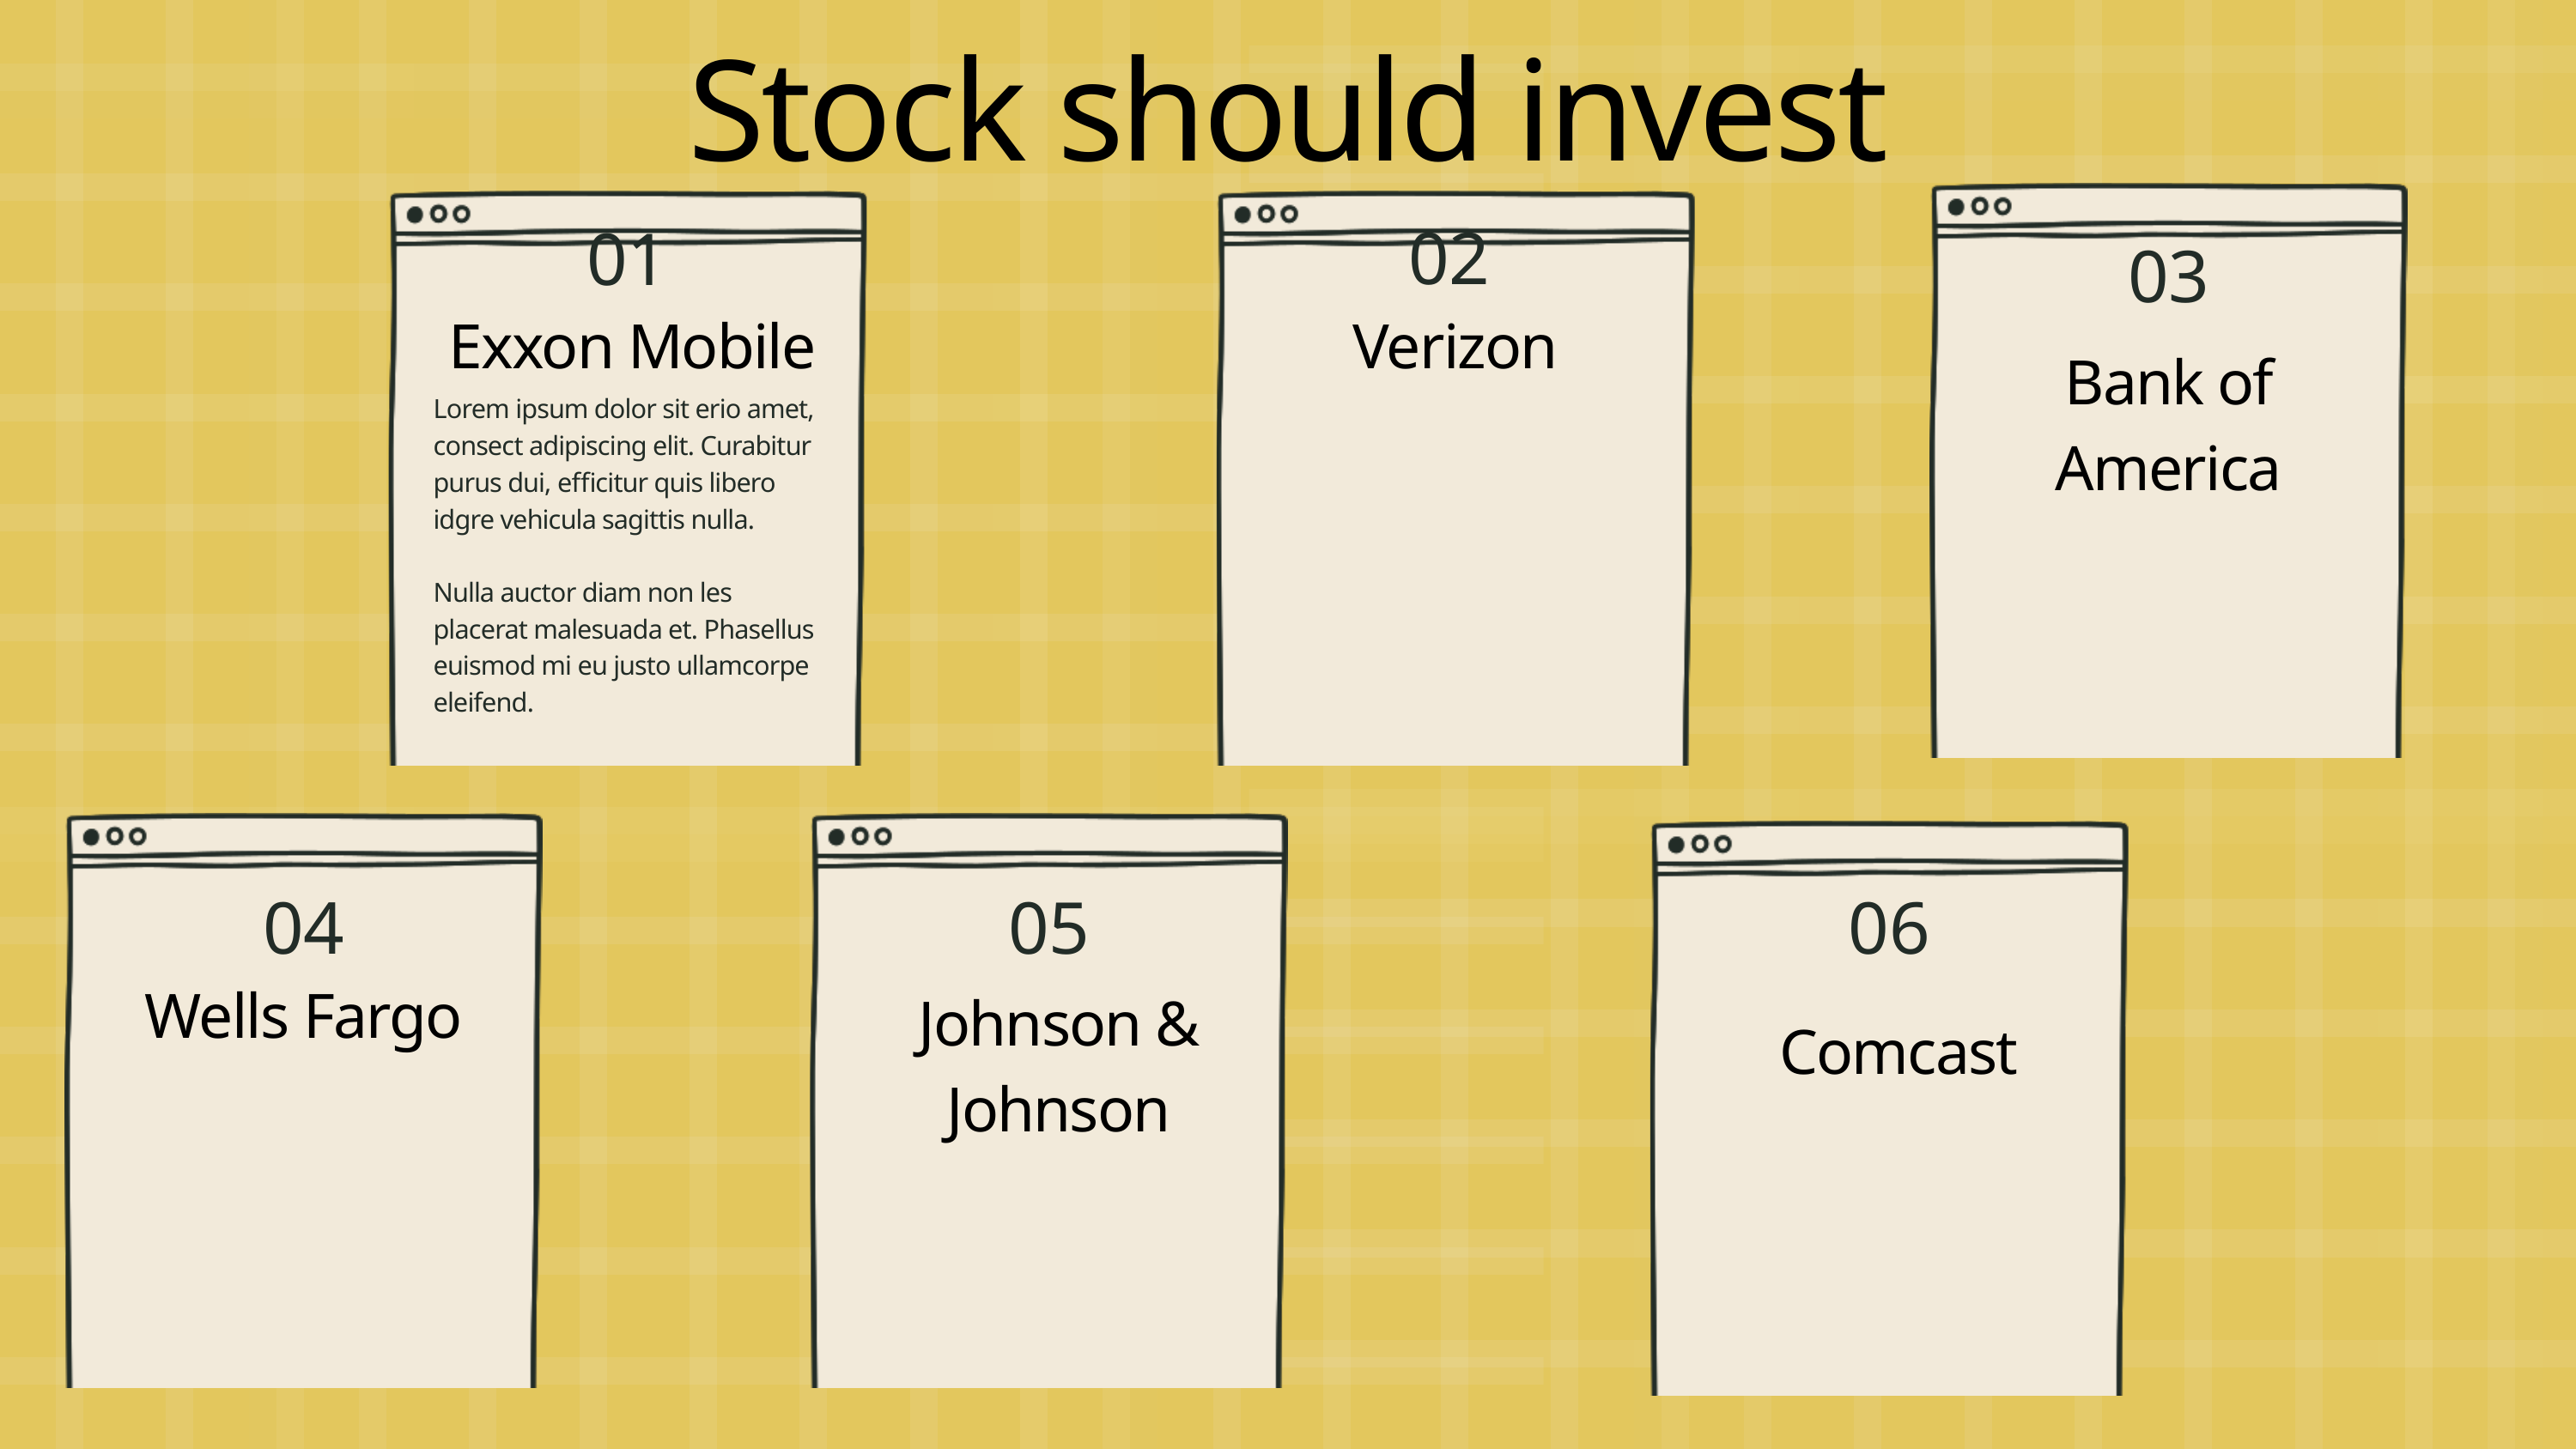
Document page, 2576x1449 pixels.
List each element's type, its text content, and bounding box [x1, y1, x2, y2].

text_box Verizon [1343, 300, 1568, 381]
text_box Lorem ipsum dolor sit erio amet, consect adipiscing elit. Curabitur purus dui, efficitur quis libero idgre vehicula sagittis nulla. Nulla auctor diam non les placerat malesuada et. Phasellus euismod mi eu justo ullamcorpe eleifend. [433, 387, 823, 718]
text_box 06 [1759, 903, 2020, 968]
text_box 01 [490, 235, 765, 294]
text_box [64, 813, 543, 1388]
text_box 05 [919, 903, 1179, 968]
text_box Wells Fargo [84, 964, 523, 1051]
text_box Stock should invest [646, 0, 1930, 190]
text_box [0, 0, 1249, 1449]
text_box [810, 813, 1289, 973]
text_box Johnson & Johnson [810, 973, 1308, 1145]
text_box 03 [1999, 252, 2338, 318]
text_box [810, 1145, 1289, 1388]
text_box [1649, 1087, 2129, 1396]
text_box Bank of America [1949, 330, 2388, 503]
text_box [1249, 0, 2576, 1449]
text_box [1649, 821, 2129, 1001]
text_box 04 [173, 903, 434, 964]
text_box [388, 191, 867, 767]
text_box Comcast [1649, 1001, 2148, 1087]
text_box Exxon Mobile [437, 294, 828, 381]
text_box [1216, 191, 1695, 767]
text_box [1929, 183, 2408, 758]
text_box 02 [1288, 234, 1611, 300]
